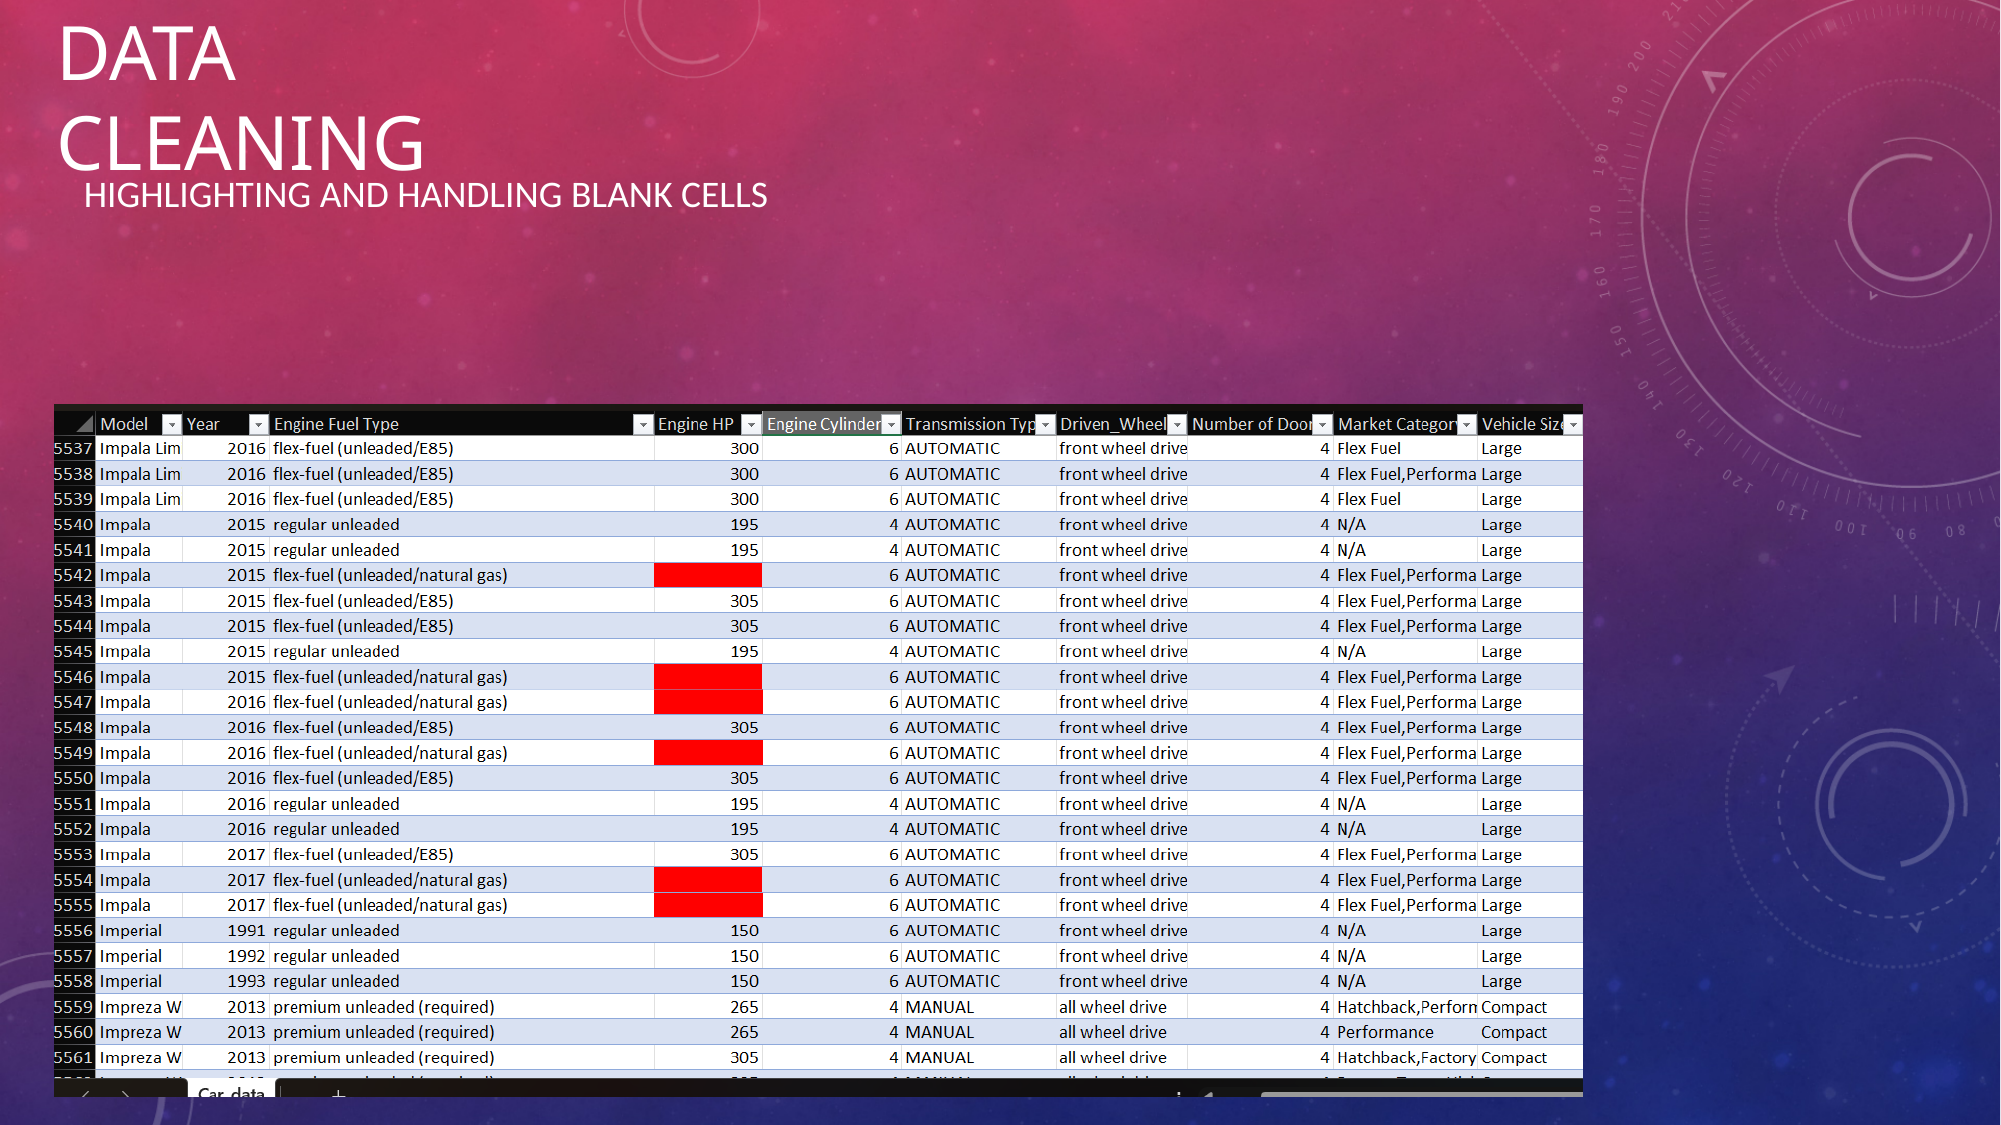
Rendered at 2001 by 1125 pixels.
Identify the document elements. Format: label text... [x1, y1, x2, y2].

title DATA CLEANING [41, 28, 591, 163]
text_box HIGHLIGHTING AND HANDLING BLANK CELLS [69, 162, 896, 223]
picture [0, 0, 2001, 1125]
